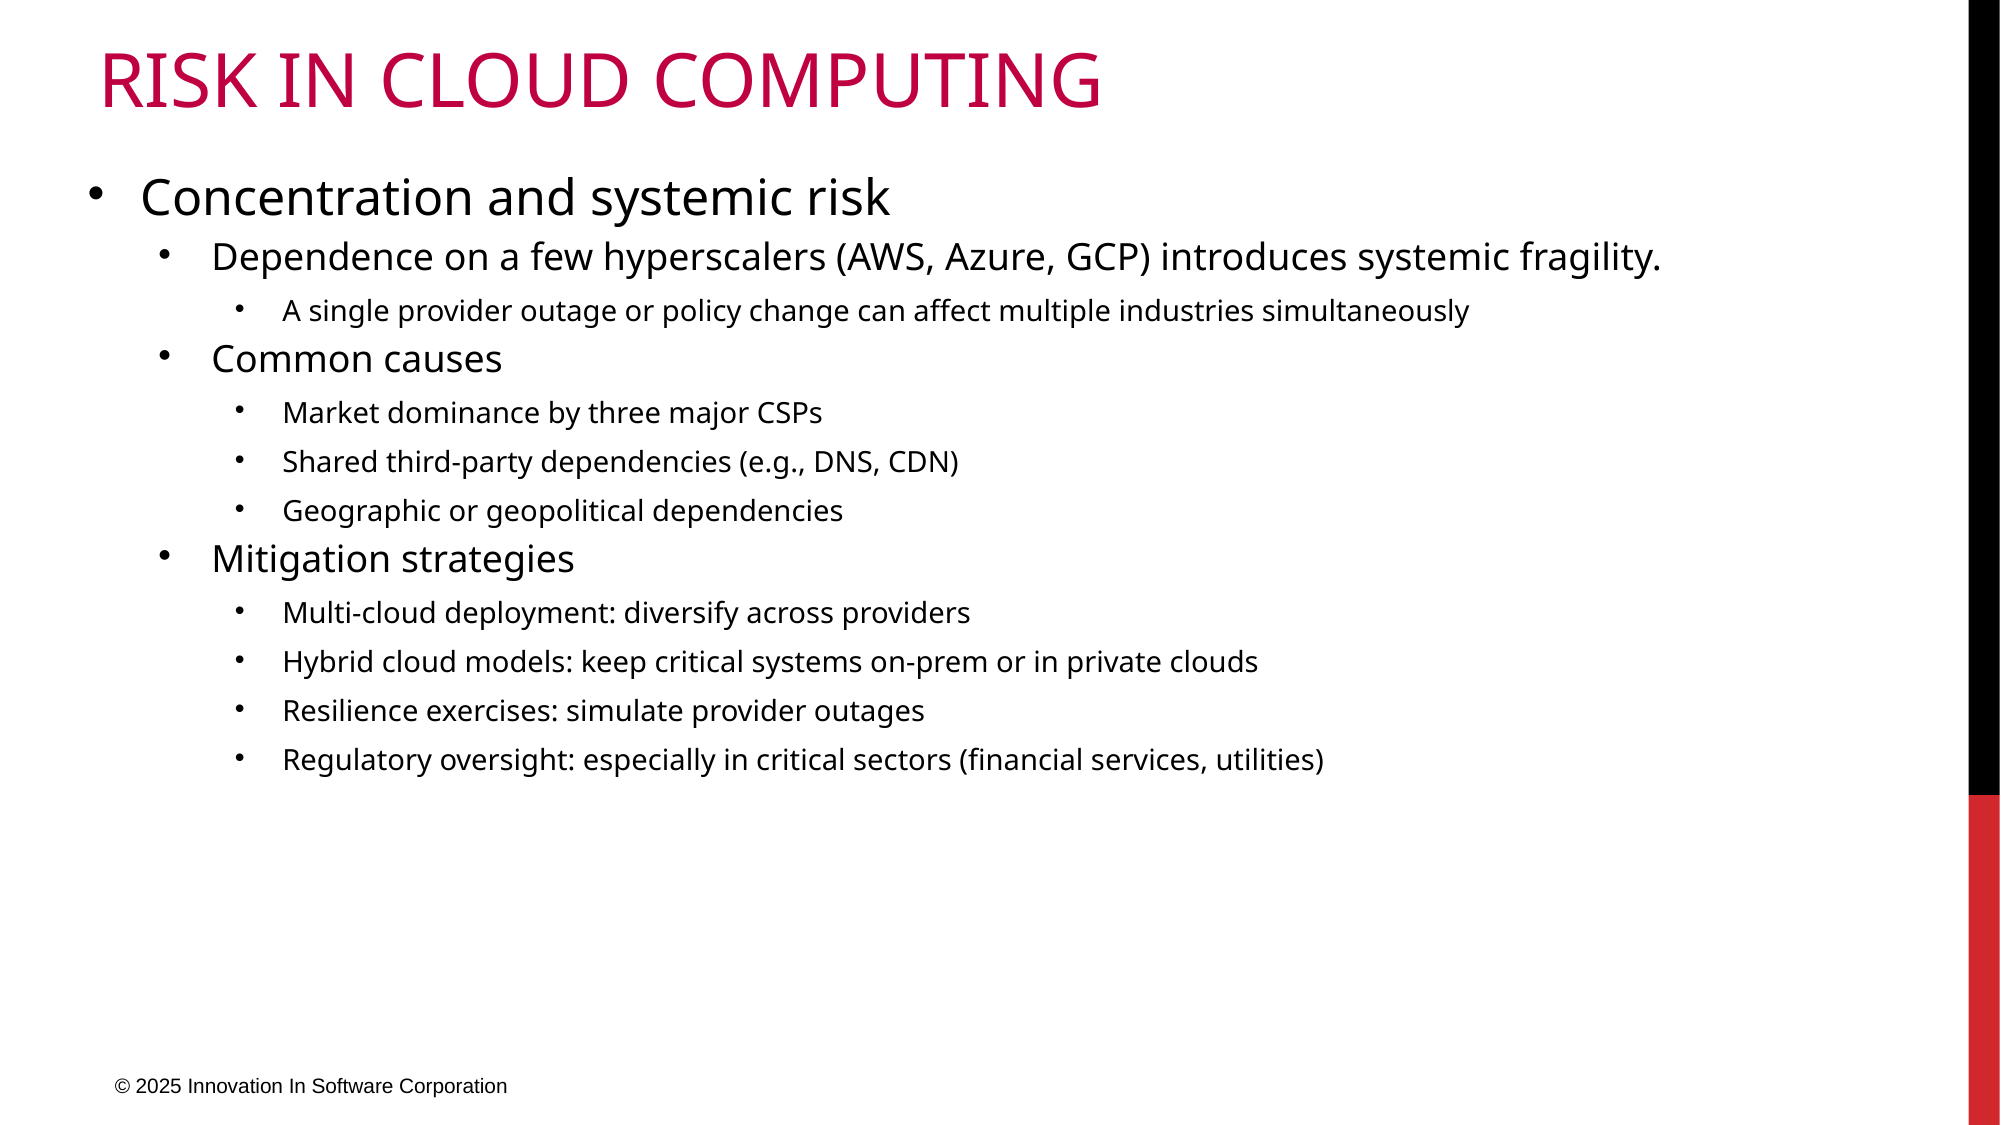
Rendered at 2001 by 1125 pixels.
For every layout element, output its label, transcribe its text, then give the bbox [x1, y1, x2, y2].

list Concentration and systemic risk Dependence on a few hyperscalers (AWS, Azure, GCP) introduces systemic fragility. A single provider outage or policy change can affect multiple industries simultaneously Common causes Market dominance by three major CSPs Shared third-party dependencies (e.g., DNS, CDN) Geographic or geopolitical dependencies Mitigation strategies Multi-cloud deployment: diversify across providers Hybrid cloud models: keep critical systems on-prem or in private clouds Resilience exercises: simulate provider outages Regulatory oversight: especially in critical sectors (financial services, utilities) [69, 172, 1874, 1001]
footer © 2025 Innovation In Software Corporation [99, 1065, 850, 1112]
title Risk in Cloud Computing [98, 23, 1413, 143]
